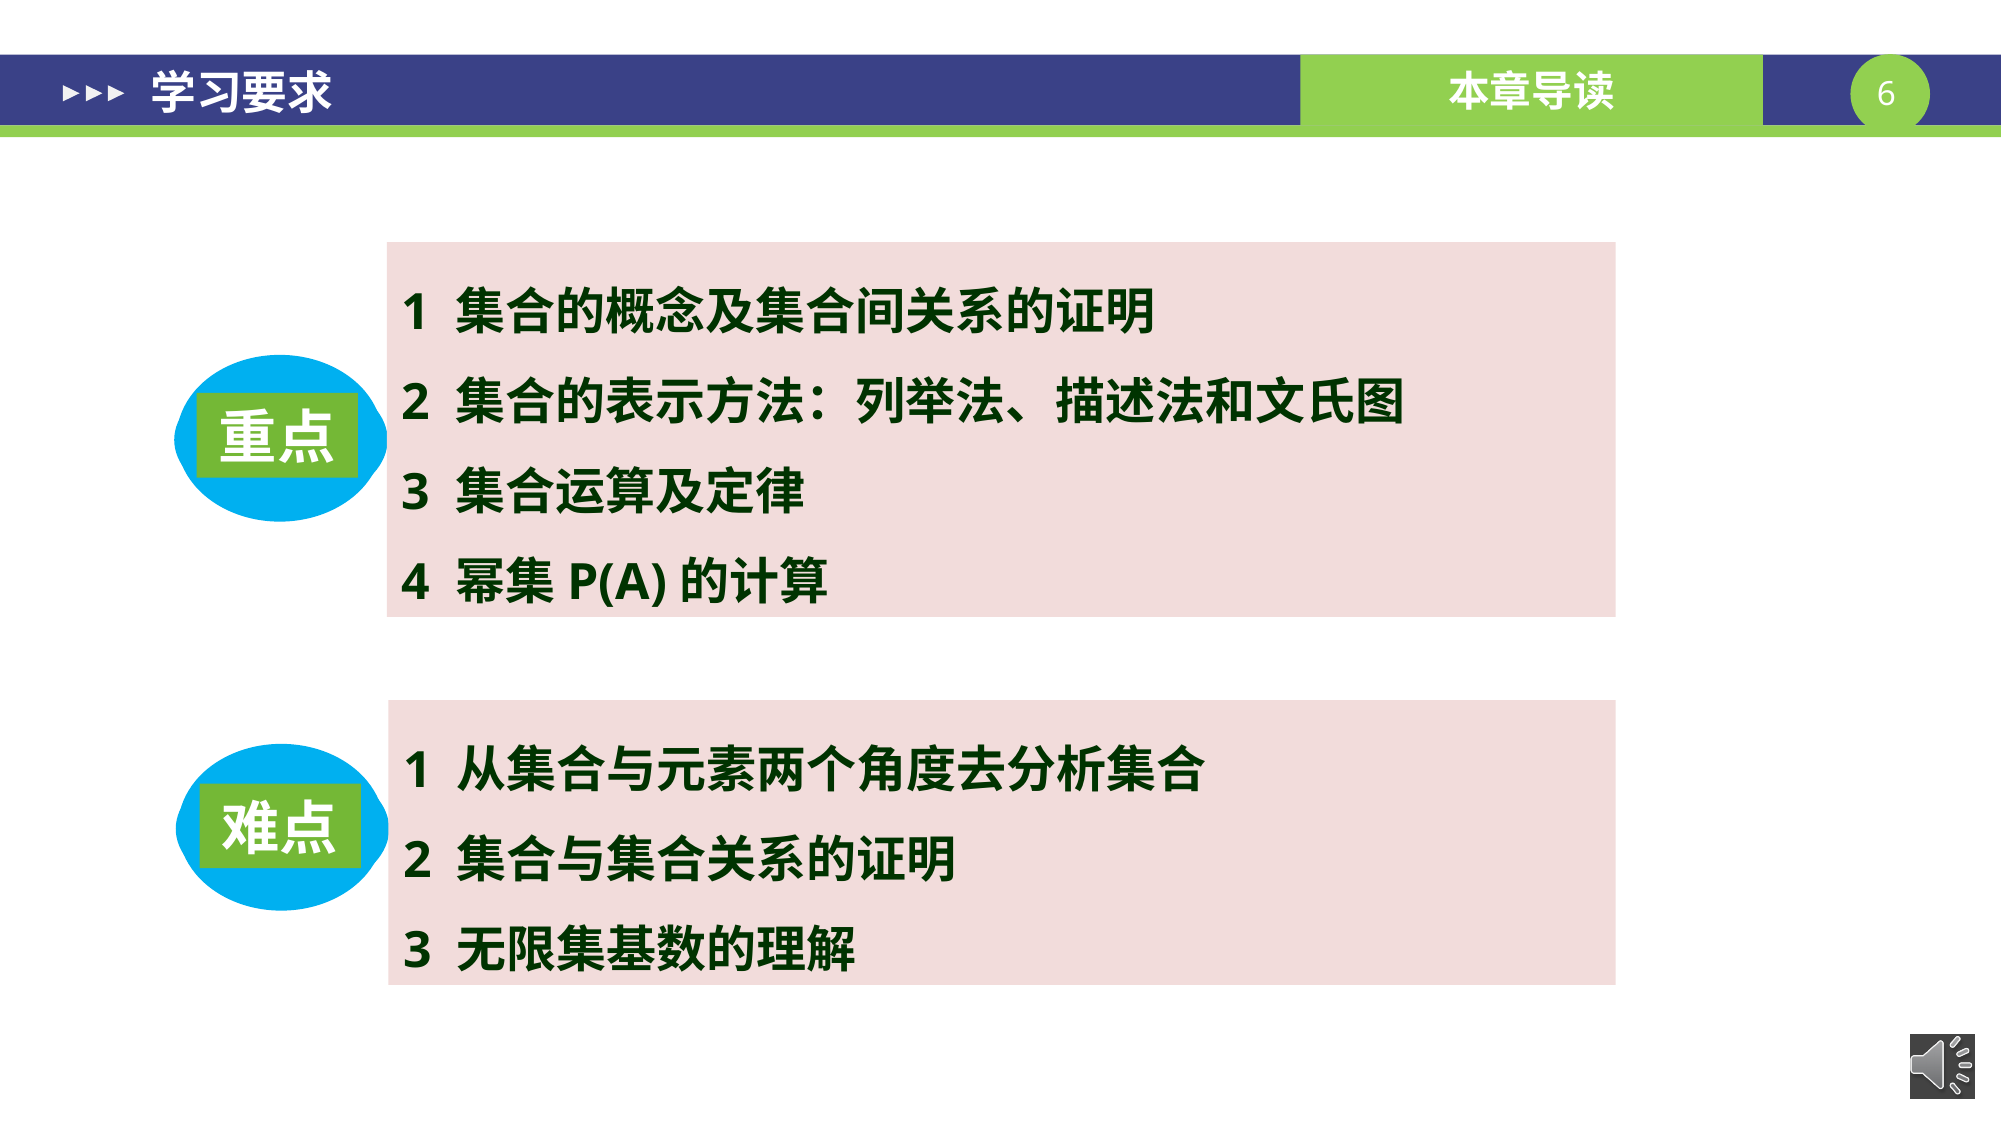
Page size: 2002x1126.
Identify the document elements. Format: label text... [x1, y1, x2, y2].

text_box 1 集合的概念及集合间关系的证明 2 集合的表示方法：列举法、描述法和文氏图 3 集合运算及定律 4 幂集P(A)的计算 [386, 242, 1616, 617]
text_box 1 从集合与元素两个角度去分析集合 2 集合与集合关系的证明 3 无限集基数的理解 [388, 700, 1616, 985]
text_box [173, 354, 388, 522]
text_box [175, 743, 390, 911]
text_box 学习要求 [87, 58, 959, 124]
picture [1909, 1033, 1977, 1101]
